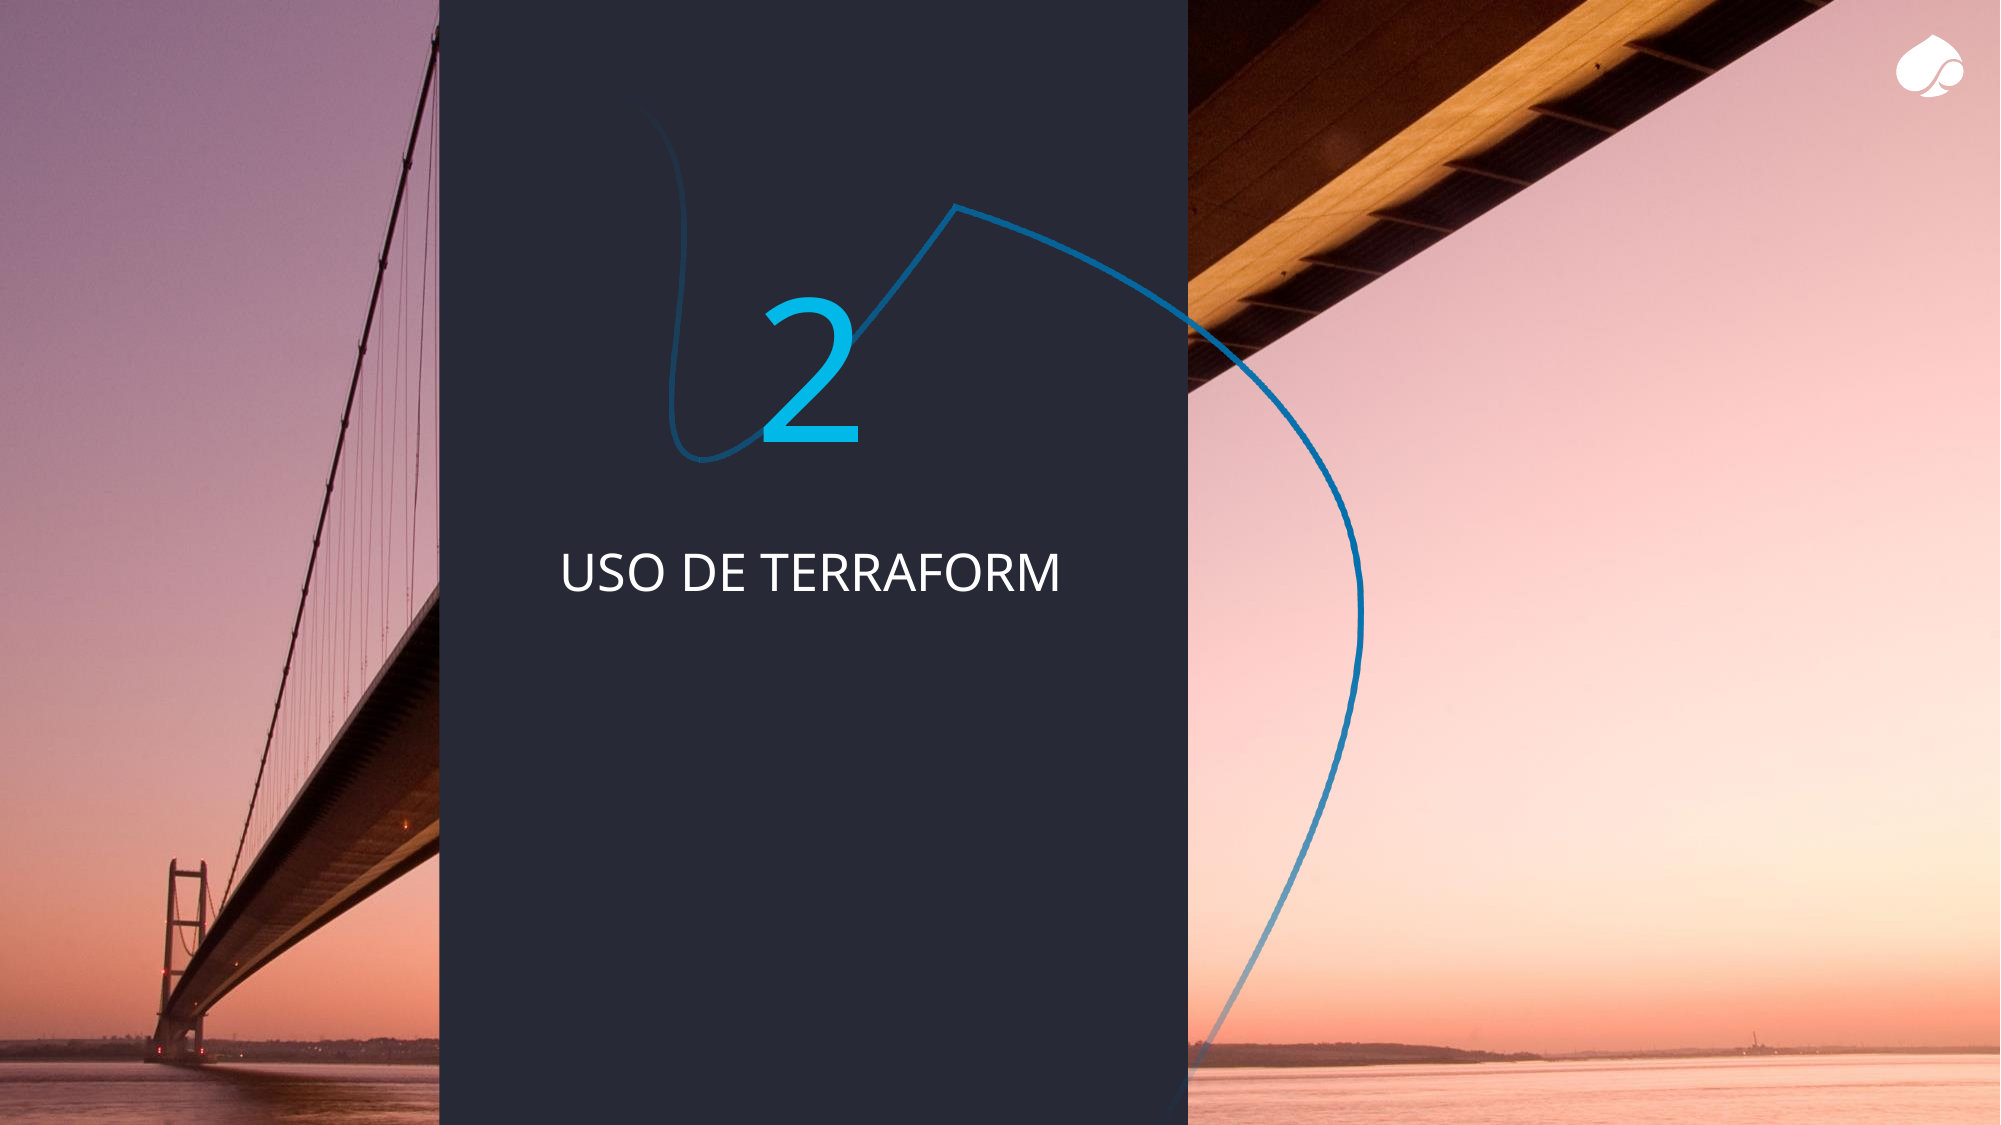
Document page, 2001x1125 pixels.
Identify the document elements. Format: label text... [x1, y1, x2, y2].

list 2 [512, 262, 1111, 482]
picture [605, 0, 2000, 1125]
title uso de terraform [512, 539, 1111, 733]
picture [0, 0, 439, 1125]
